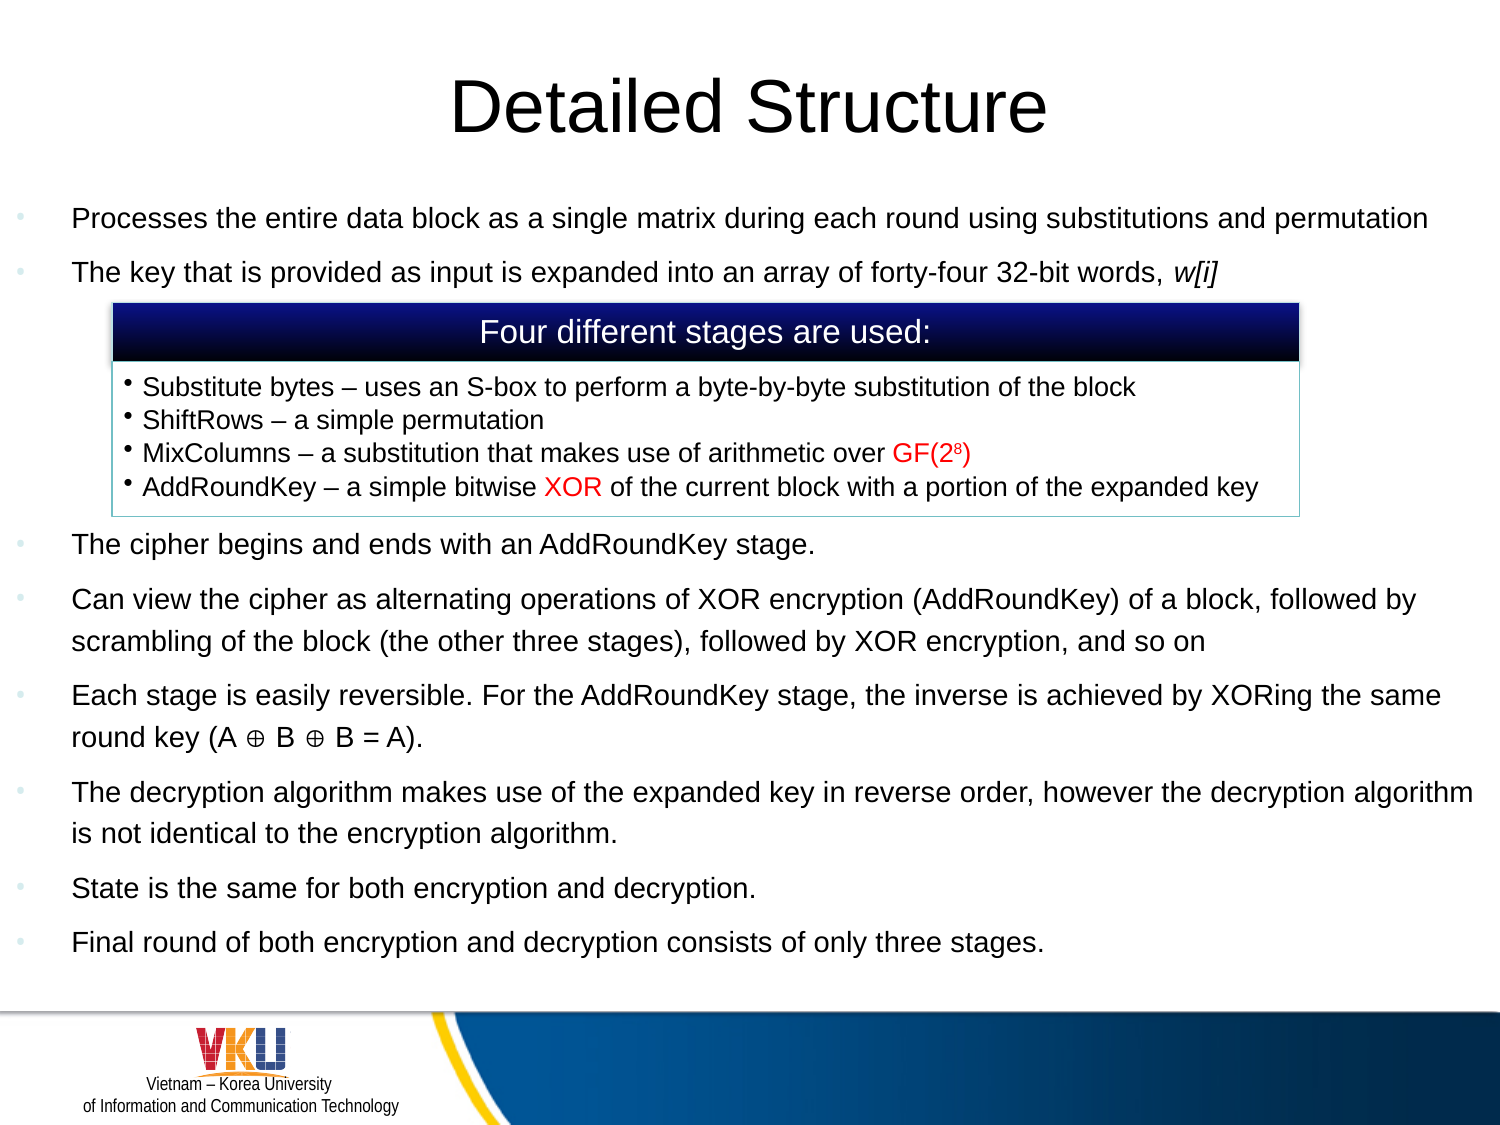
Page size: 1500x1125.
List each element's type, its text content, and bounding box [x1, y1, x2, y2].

picture [0, 1021, 1500, 1125]
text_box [111, 278, 1300, 517]
list Processes the entire data block as a single matrix during each round using substitutions and permutation The key that is provided as input is expanded into an array of forty-four 32-bit words, w[i] The cipher begins and ends with an AddRoundKey stage. Can view the cipher as alternating operations of XOR encryption (AddRoundKey) of a block, followed by scrambling of the block (the other three stages), followed by XOR encryption, and so on Each stage is easily reversible. For the AddRoundKey stage, the inverse is achieved by XORing the same round key (A  B  B = A). The decryption algorithm makes use of the expanded key in reverse order, however the decryption algorithm is not identical to the encryption algorithm. State is the same for both encryption and decryption. Final round of both encryption and decryption consists of only three stages. [0, 184, 1500, 1021]
title Detailed Structure [75, 45, 1425, 161]
